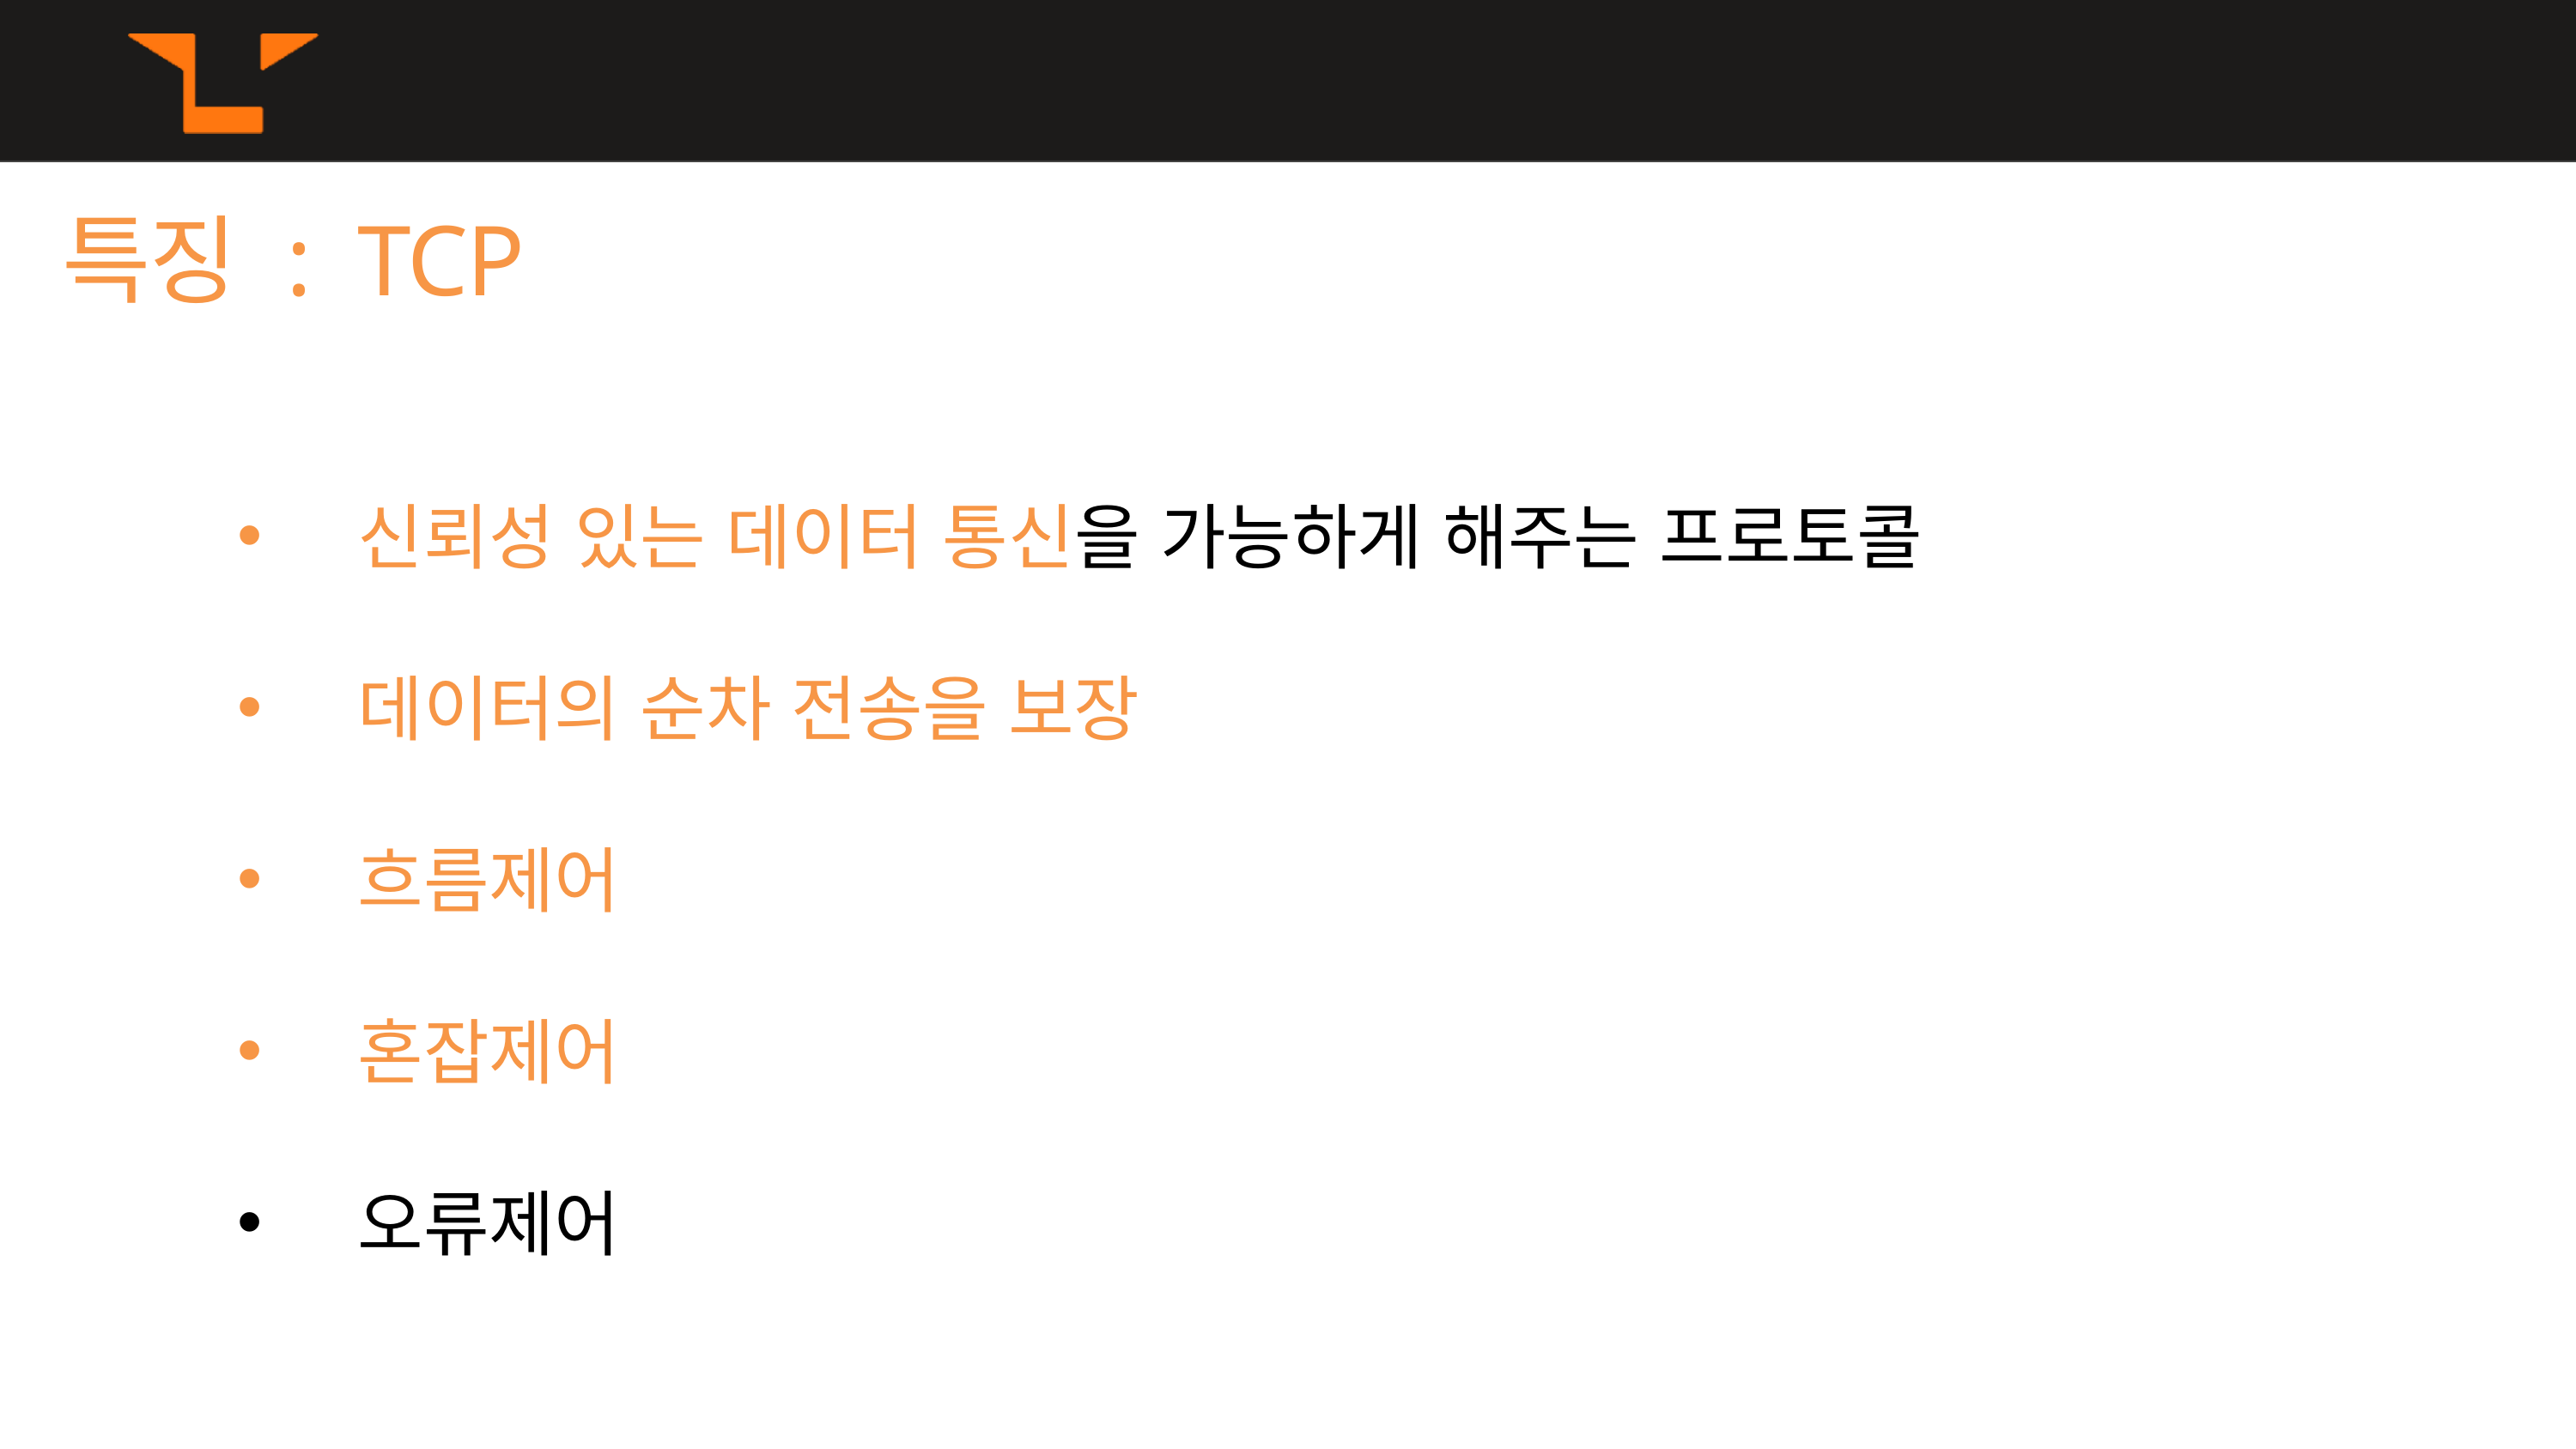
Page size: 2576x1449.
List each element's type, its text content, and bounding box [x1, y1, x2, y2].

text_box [128, 33, 320, 134]
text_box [0, 0, 2576, 162]
text_box 신뢰성 있는 데이터 통신을 가능하게 해주는 프로토콜 데이터의 순차 전송을 보장 흐름제어 혼잡제어 오류제어 [224, 399, 2521, 1271]
text_box 특징 : TCP [49, 192, 1213, 321]
